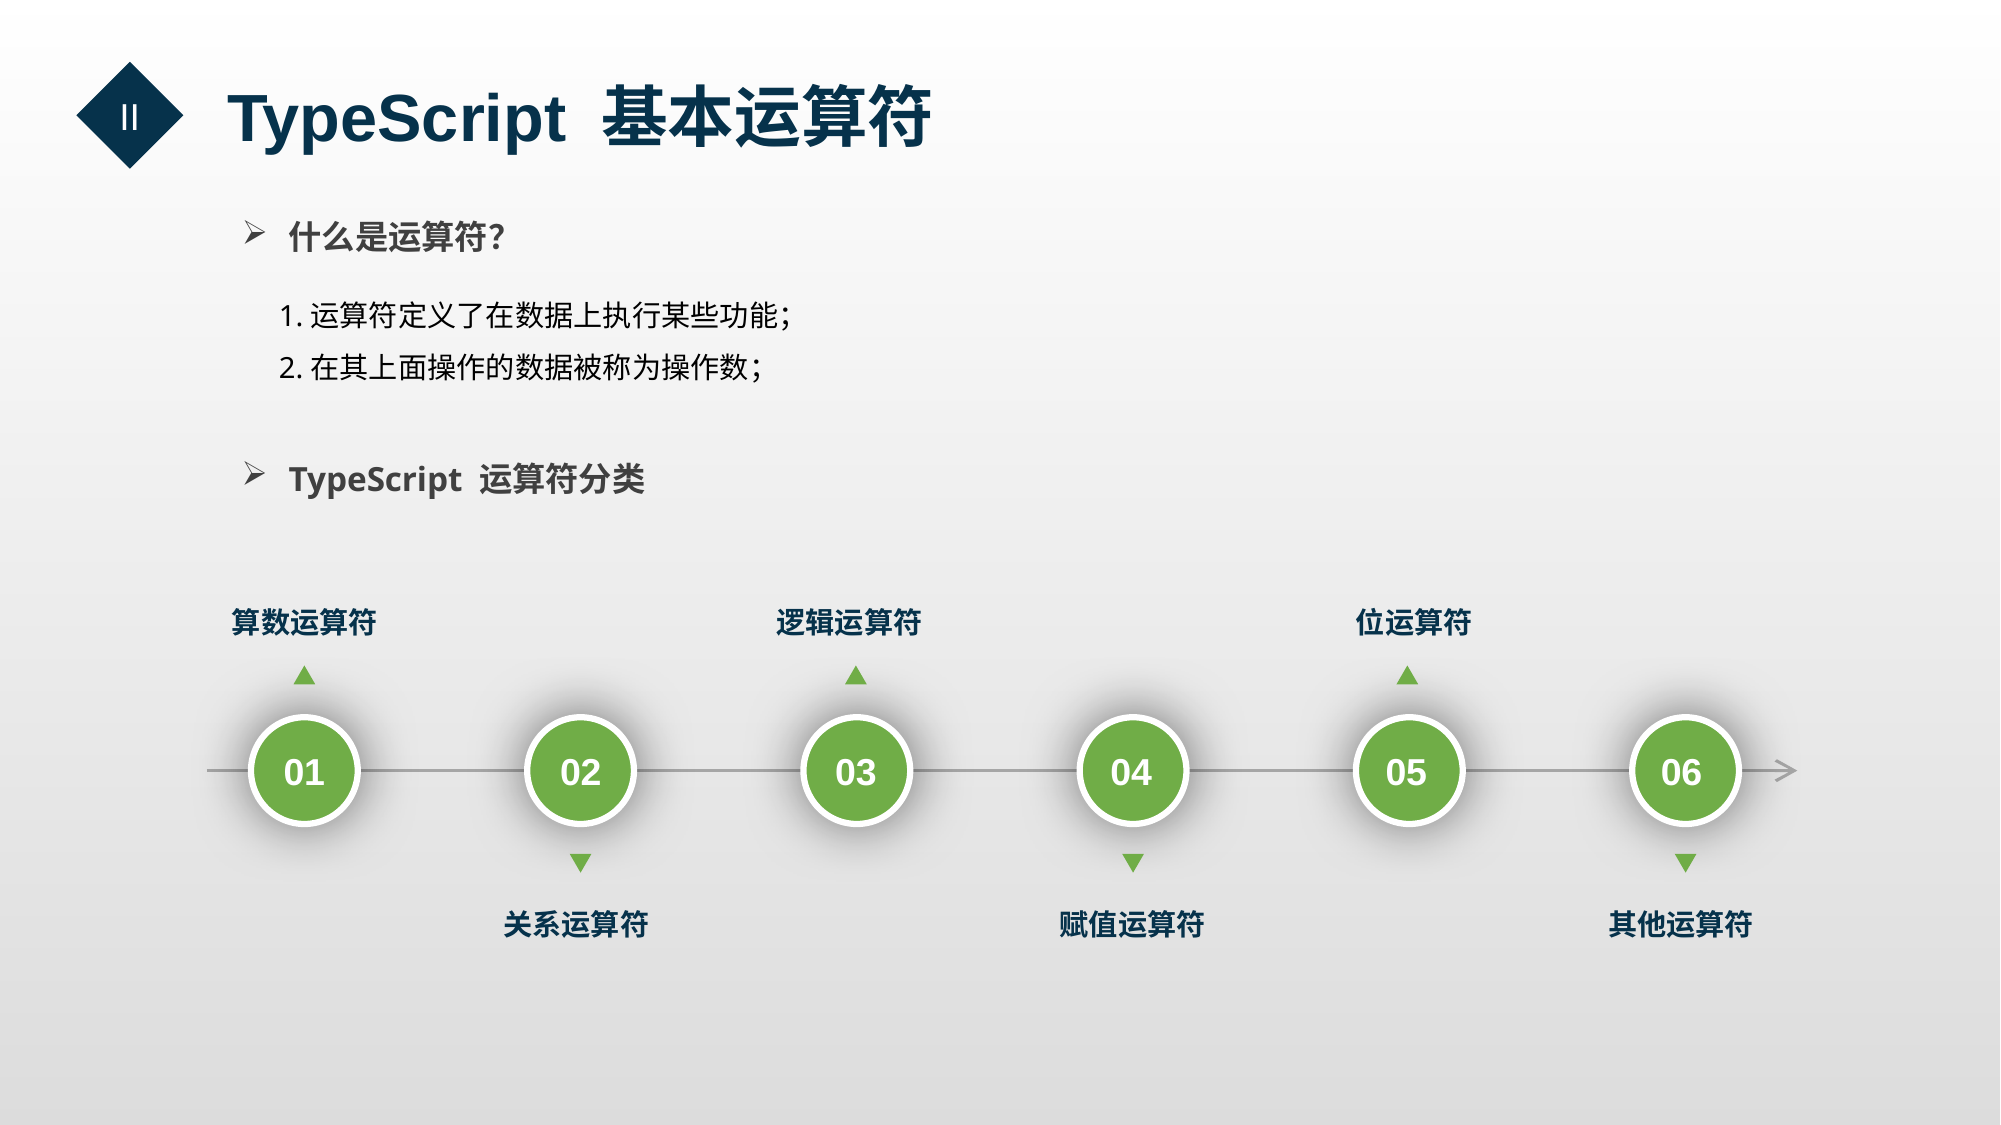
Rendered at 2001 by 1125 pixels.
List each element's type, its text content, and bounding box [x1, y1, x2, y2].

text_box TypeScript 运算符分类 [234, 434, 829, 502]
text_box 什么是运算符？ [234, 192, 829, 313]
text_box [76, 61, 1345, 169]
text_box 1.运算符定义了在数据上执行某些功能； 2.在其上面操作的数据被称为操作数； [264, 272, 911, 393]
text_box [206, 589, 1798, 947]
